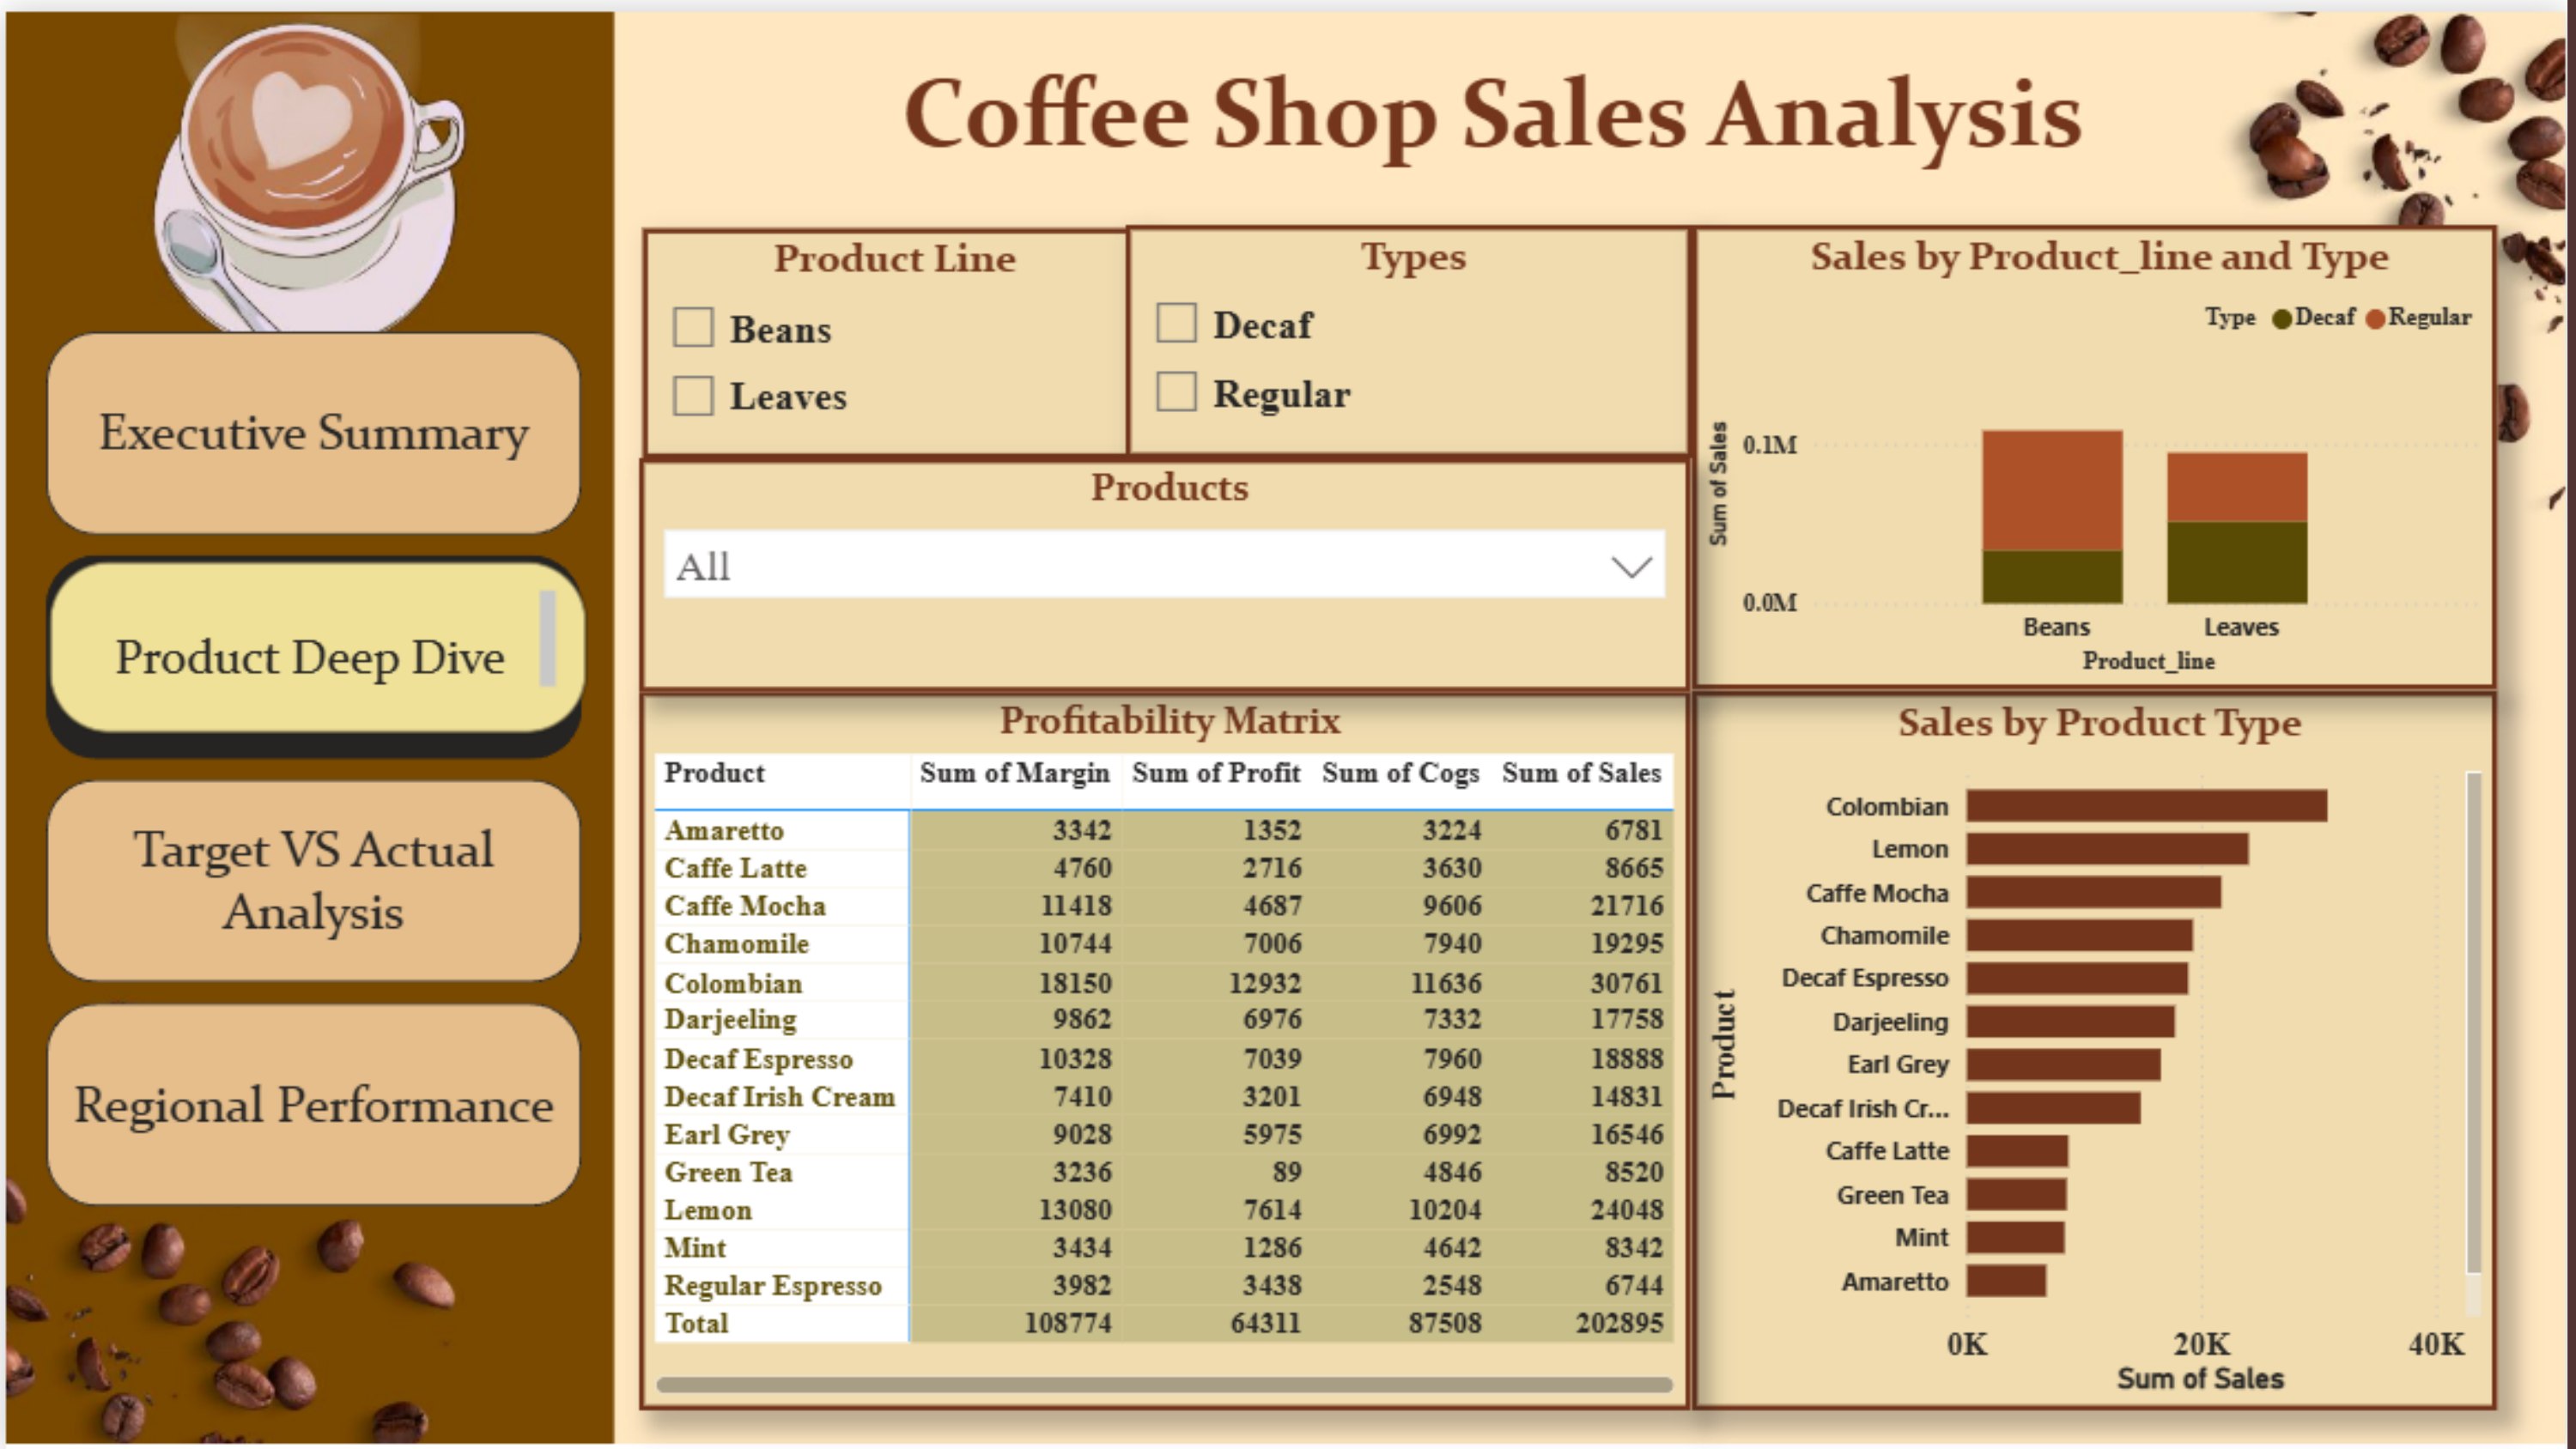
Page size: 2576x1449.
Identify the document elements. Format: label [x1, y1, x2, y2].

text_box [0, 0, 966, 1449]
text_box [969, 0, 2568, 1449]
text_box [2568, 0, 2576, 1449]
